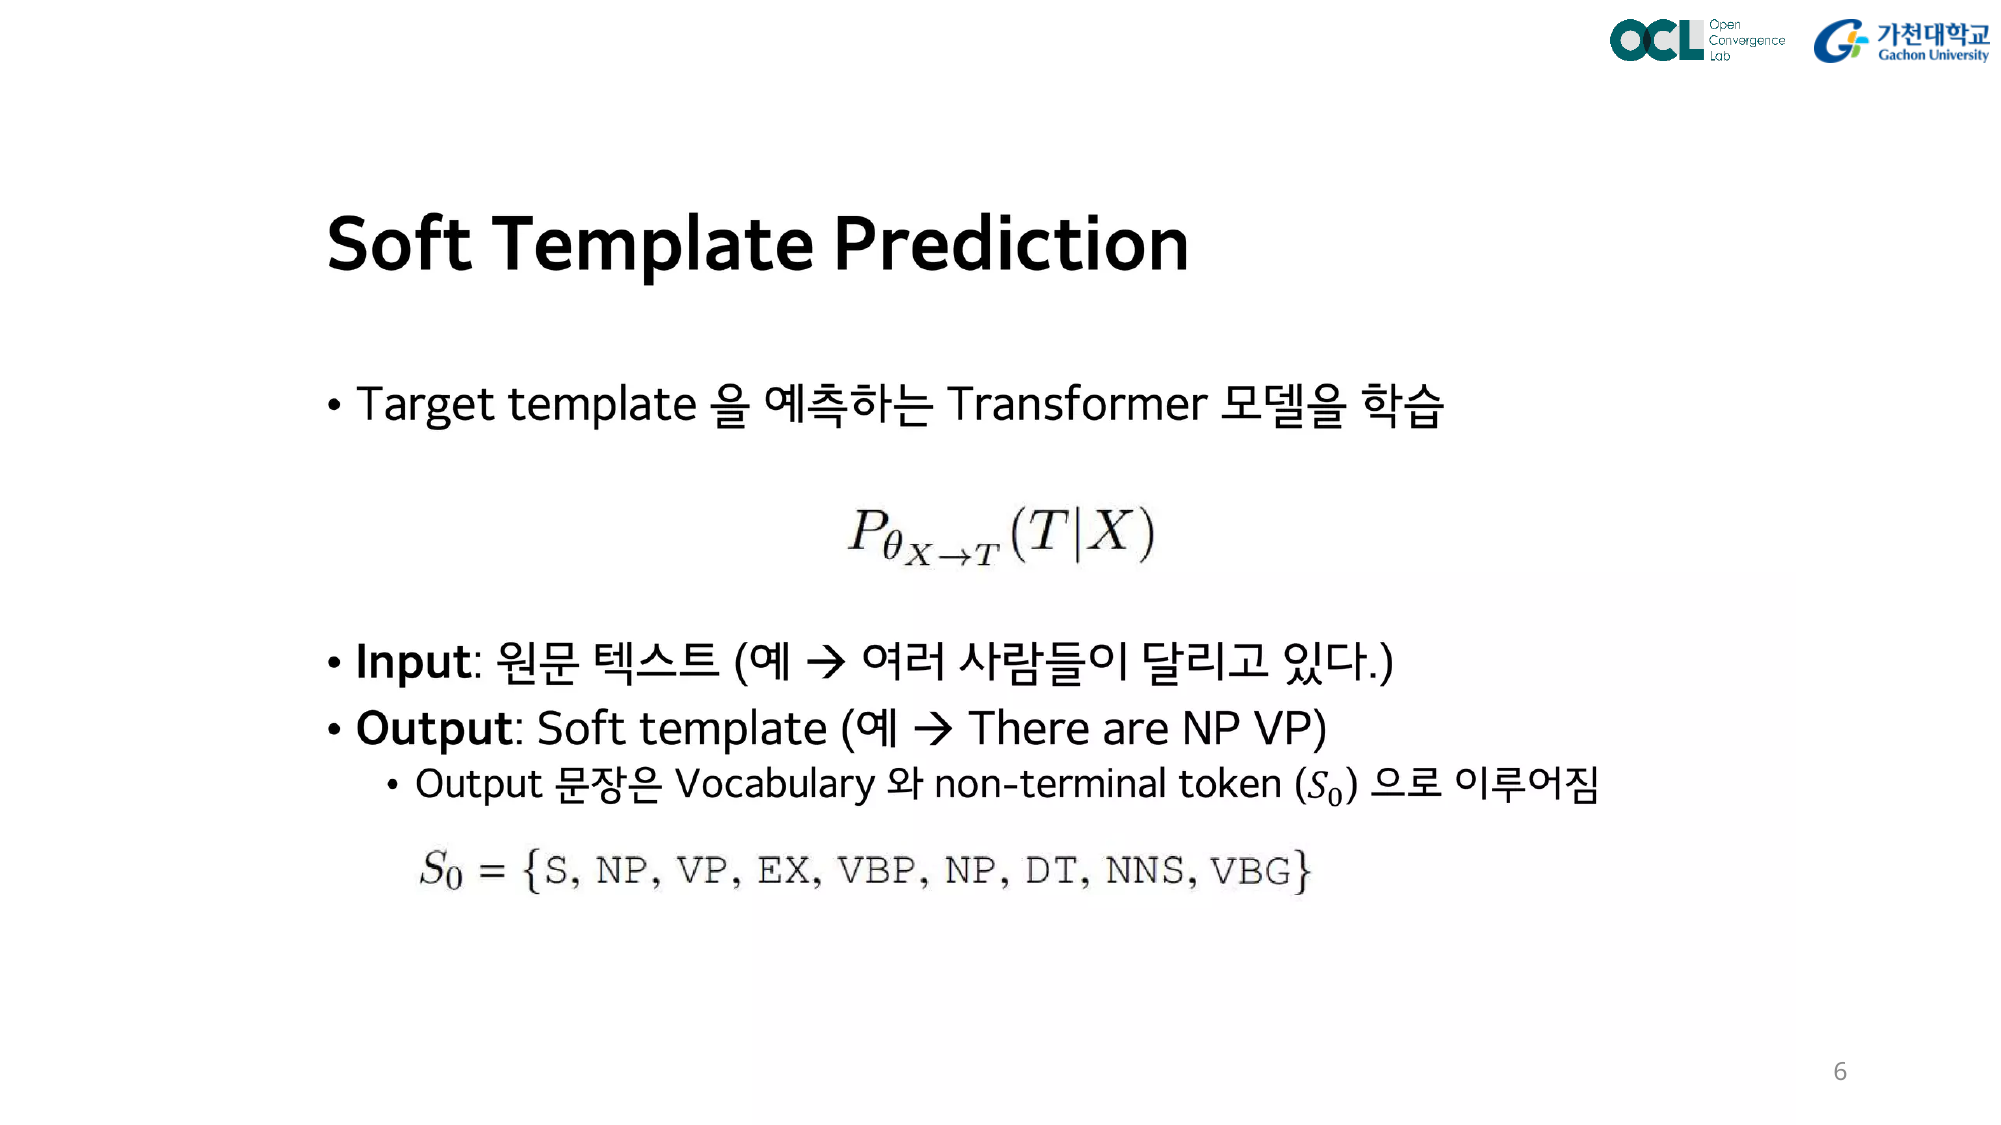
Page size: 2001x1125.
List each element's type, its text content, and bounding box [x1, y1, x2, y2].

picture [204, 0, 1796, 1125]
slide_number 6 [1796, 1042, 1863, 1103]
picture [1814, 19, 1990, 63]
